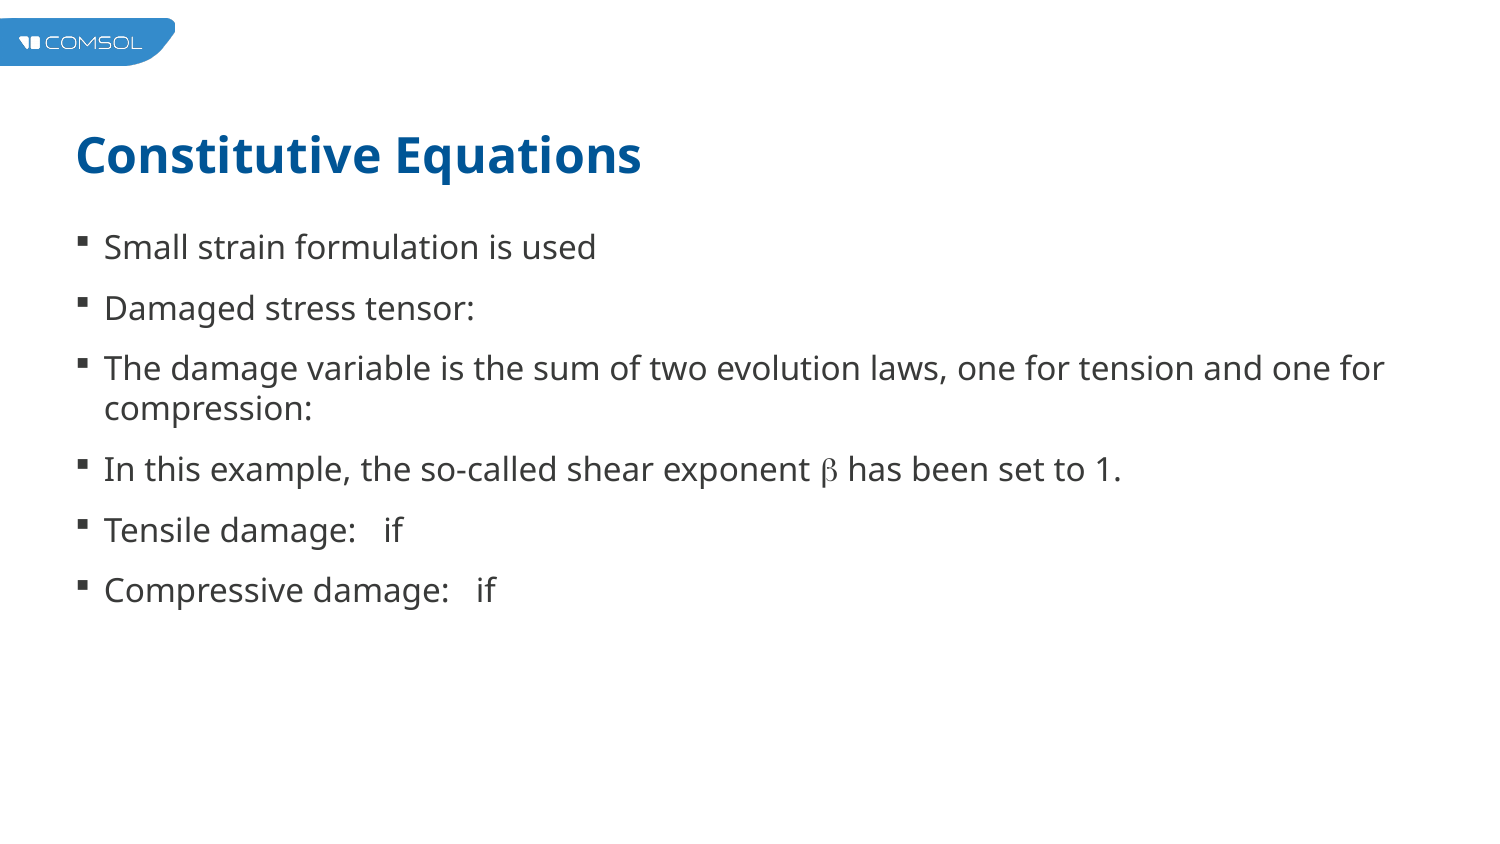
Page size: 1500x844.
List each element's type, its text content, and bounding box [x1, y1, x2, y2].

title Constitutive Equations [75, 96, 1438, 219]
